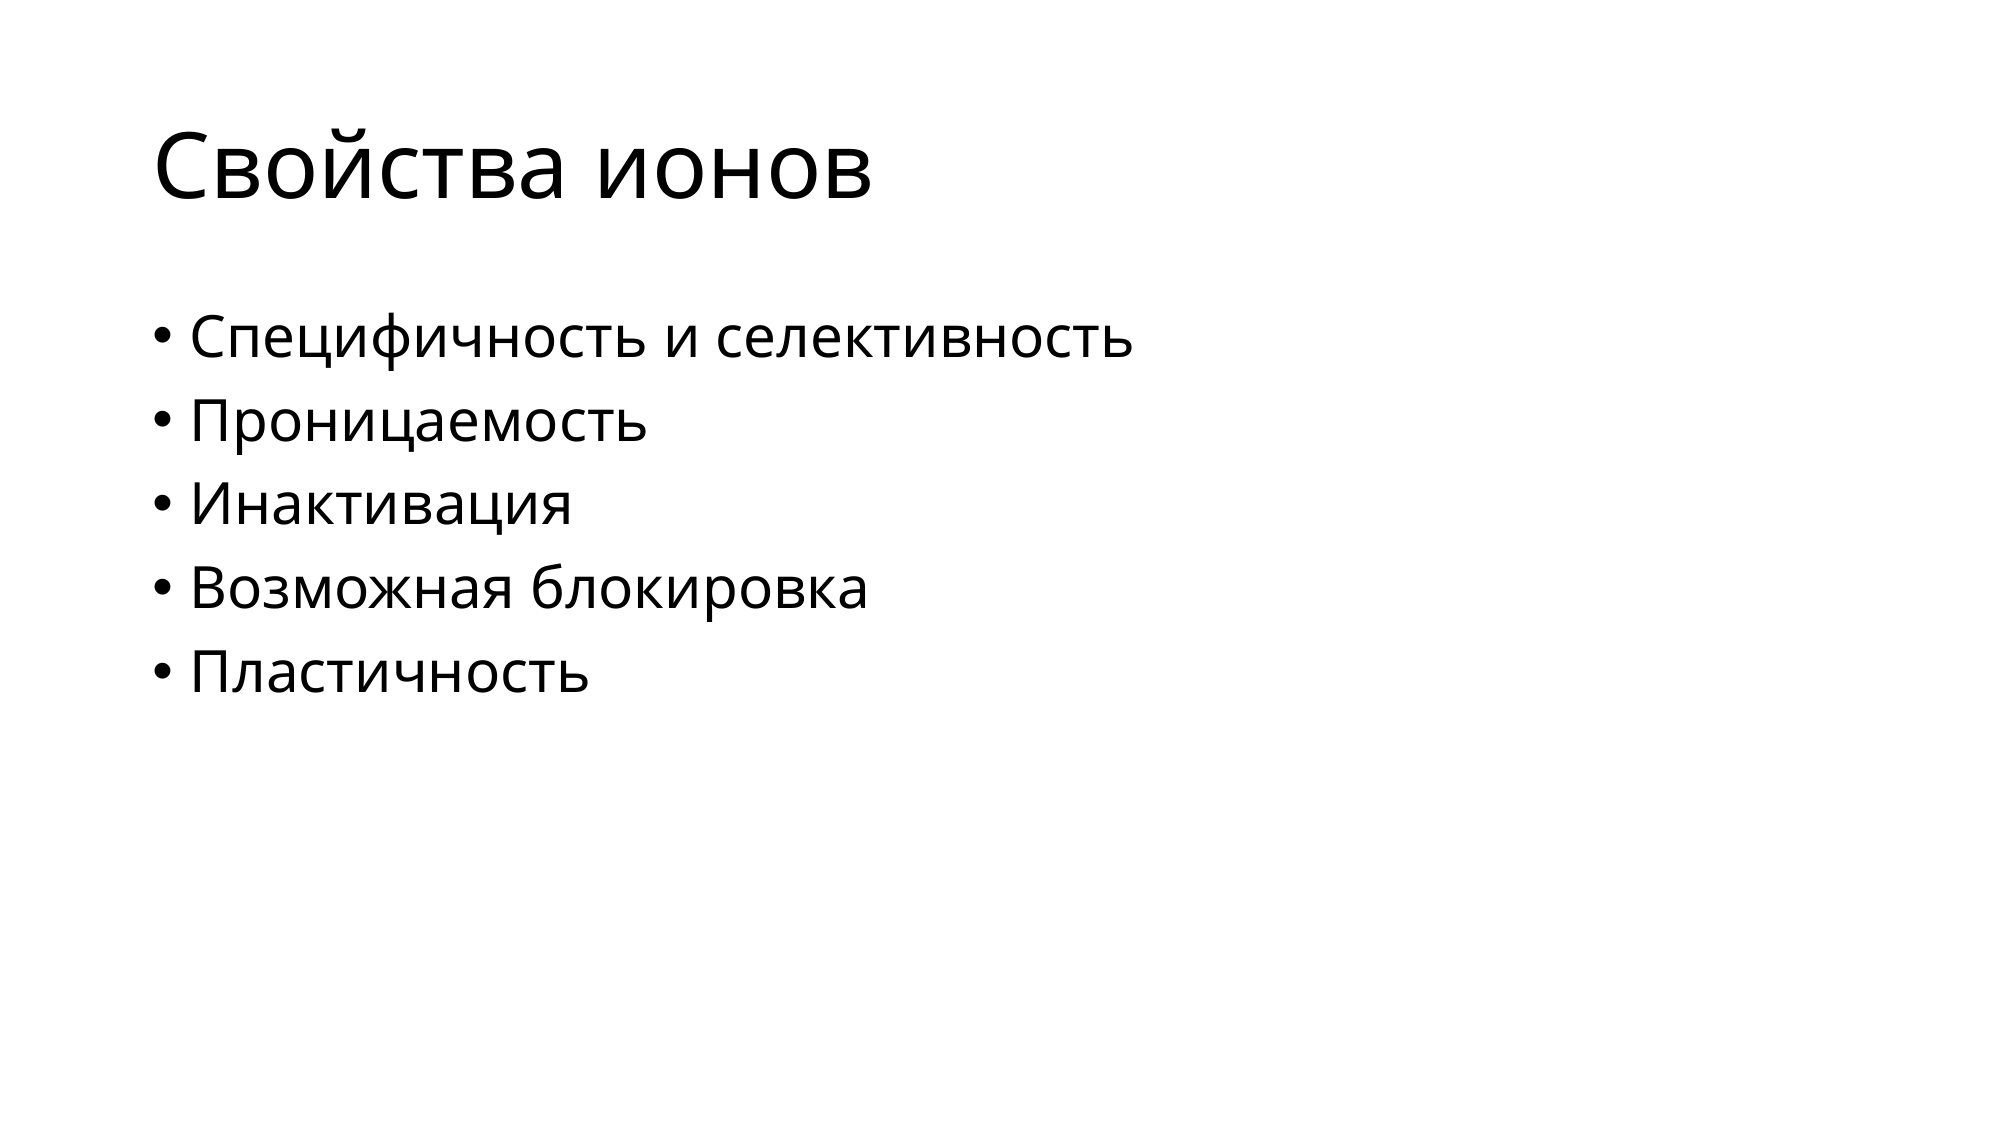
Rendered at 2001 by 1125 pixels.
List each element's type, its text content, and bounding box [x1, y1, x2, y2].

title Свойства ионов [137, 59, 1863, 278]
list Специфичность и селективность Проницаемость Инактивация Возможная блокировка Пластичность [137, 299, 1863, 1014]
